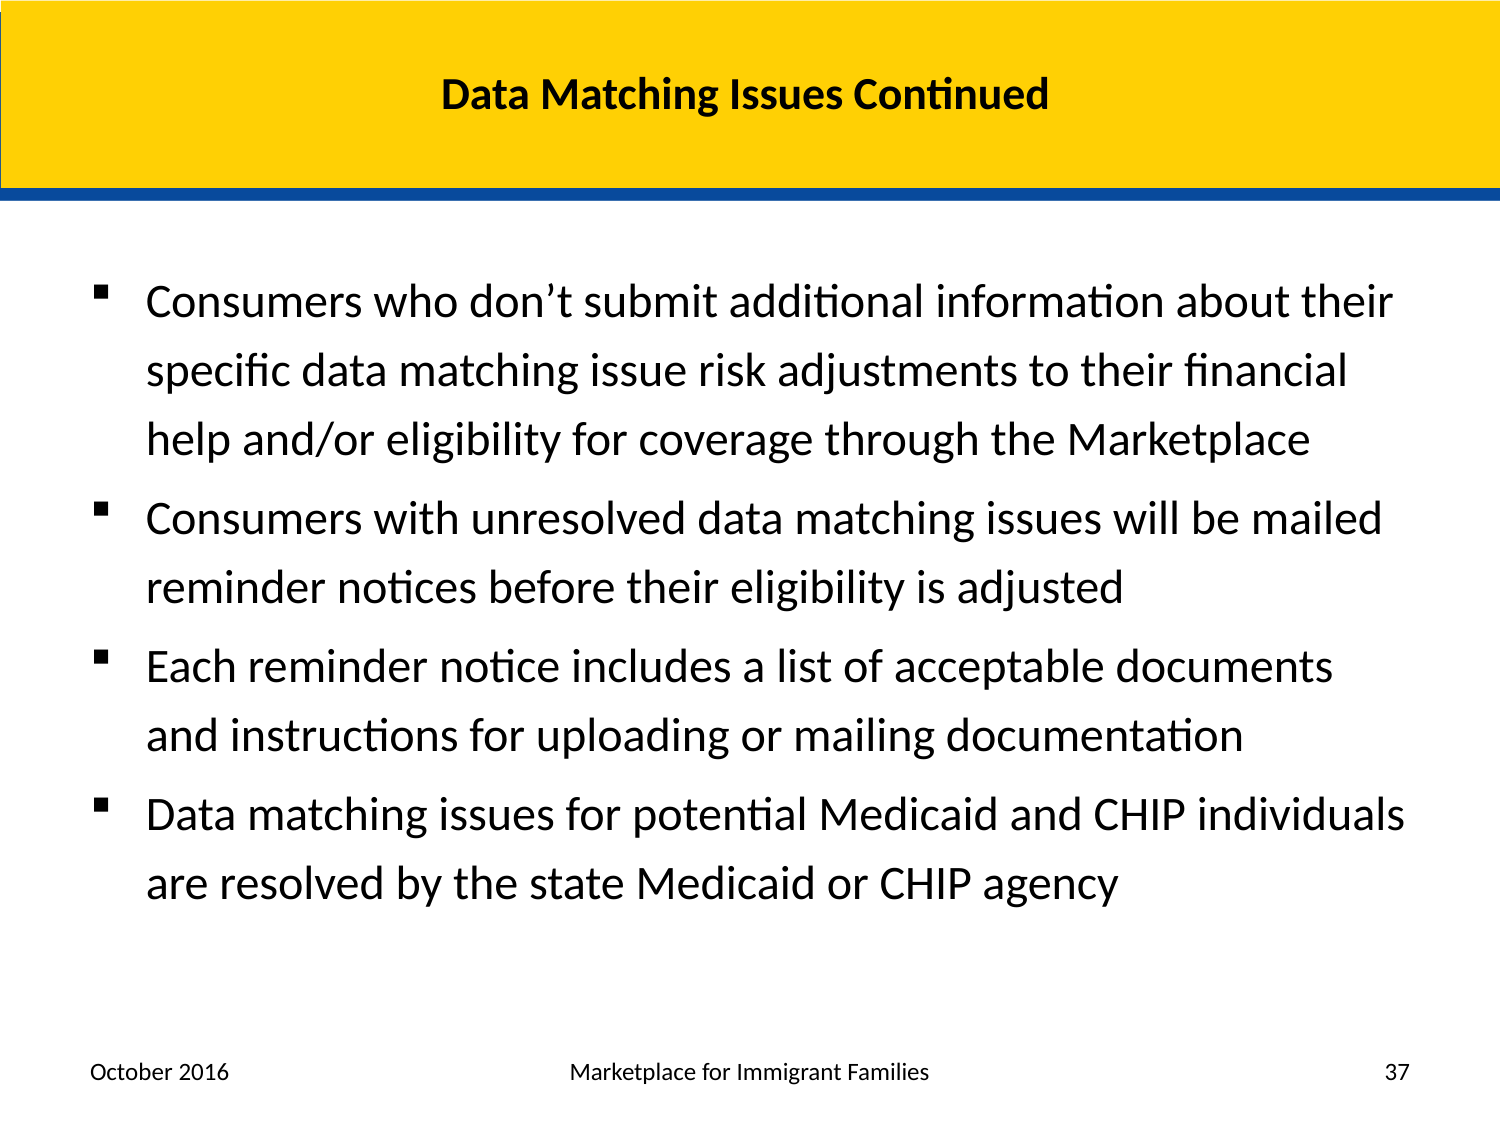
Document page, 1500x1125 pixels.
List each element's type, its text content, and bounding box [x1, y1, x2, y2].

title Data Matching Issues Continued [0, 5, 1500, 182]
list Consumers who don’t submit additional information about their specific data matching issue risk adjustments to their financial help and/or eligibility for coverage through the Marketplace Consumers with unresolved data matching issues will be mailed reminder notices before their eligibility is adjusted Each reminder notice includes a list of acceptable documents and instructions for uploading or mailing documentation Data matching issues for potential Medicaid and CHIP individuals are resolved by the state Medicaid or CHIP agency [75, 249, 1425, 993]
slide_number 37 [1074, 1040, 1425, 1100]
footer Marketplace for Immigrant Families [425, 1040, 1074, 1100]
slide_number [75, 1040, 425, 1100]
